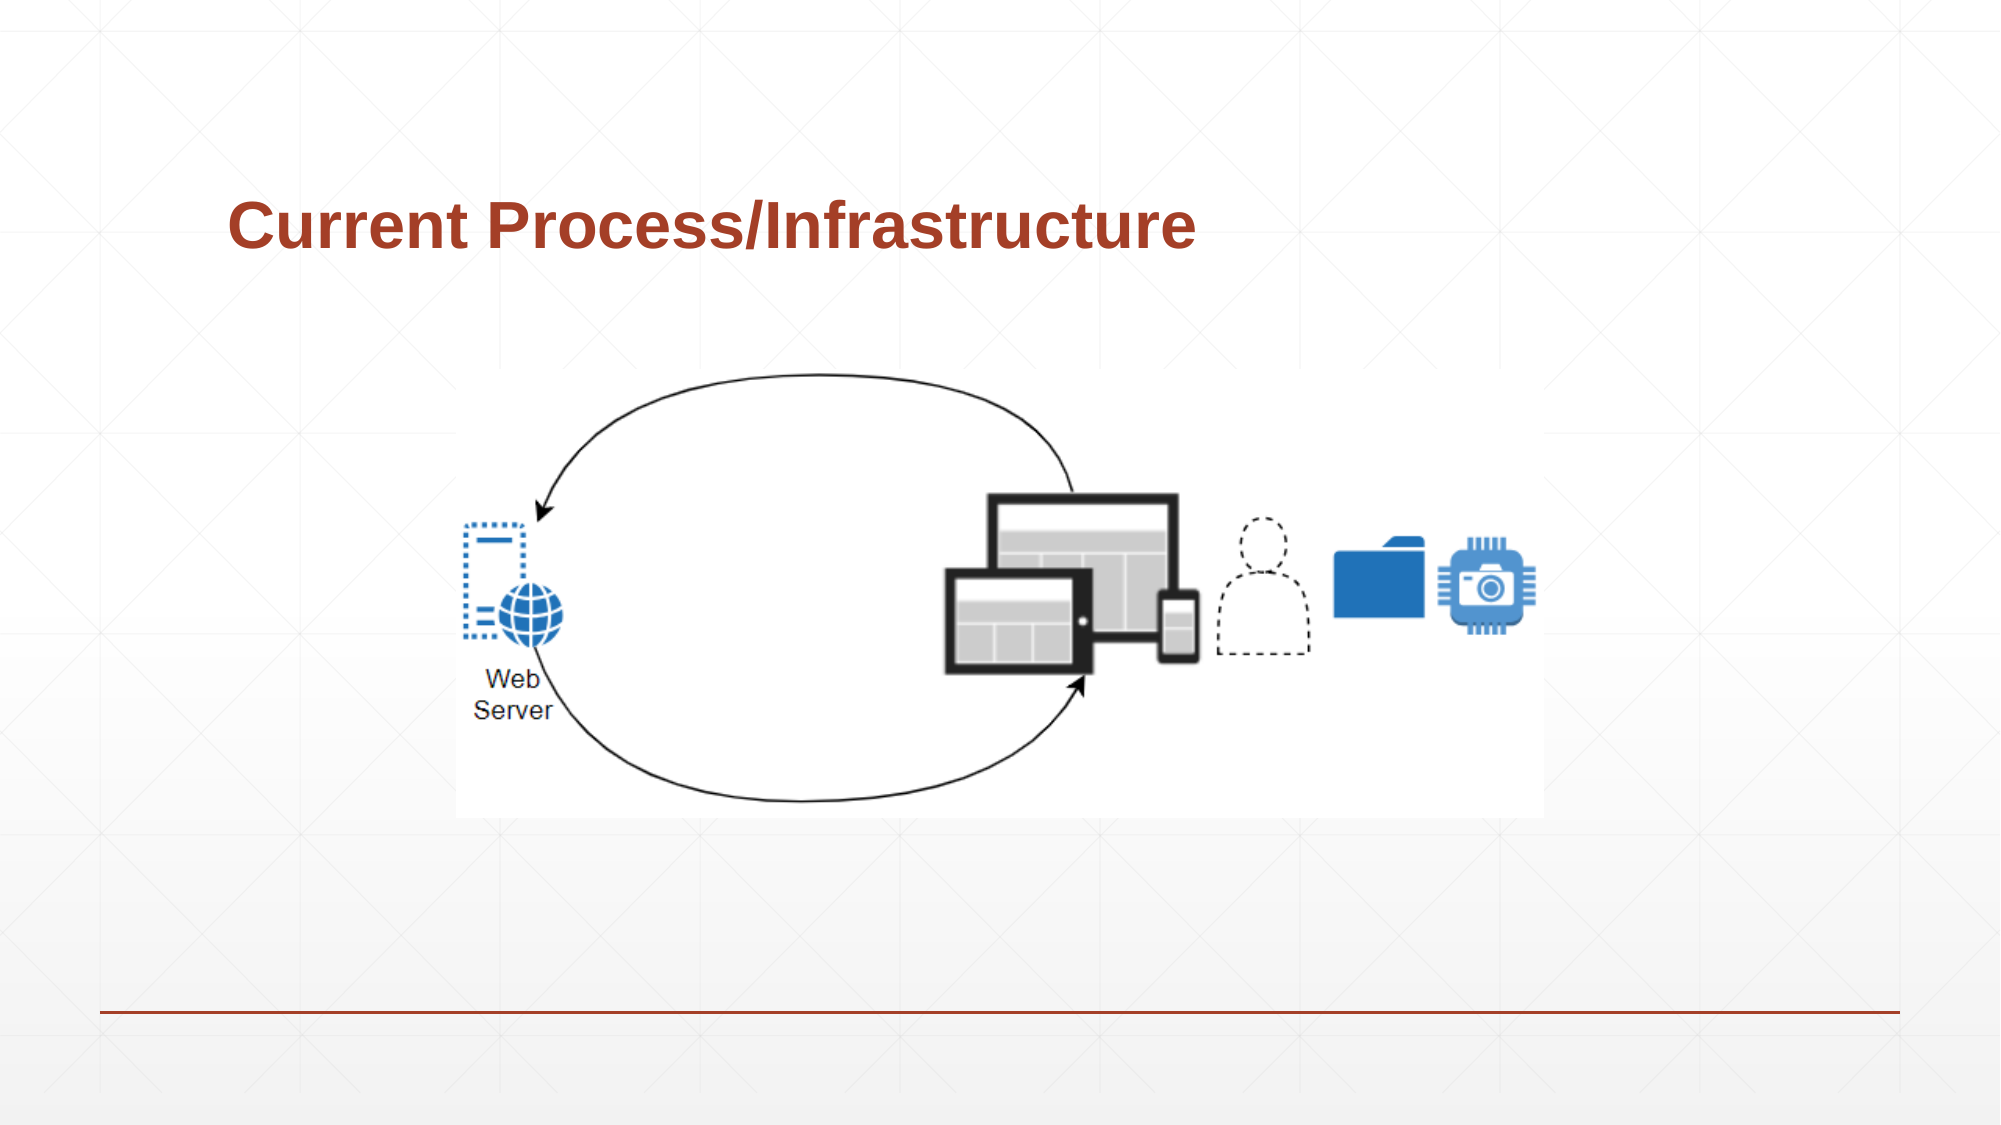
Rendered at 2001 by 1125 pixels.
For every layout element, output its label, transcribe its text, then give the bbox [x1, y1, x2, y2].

title Current Process/Infrastructure [212, 82, 1788, 271]
picture [456, 369, 1544, 818]
